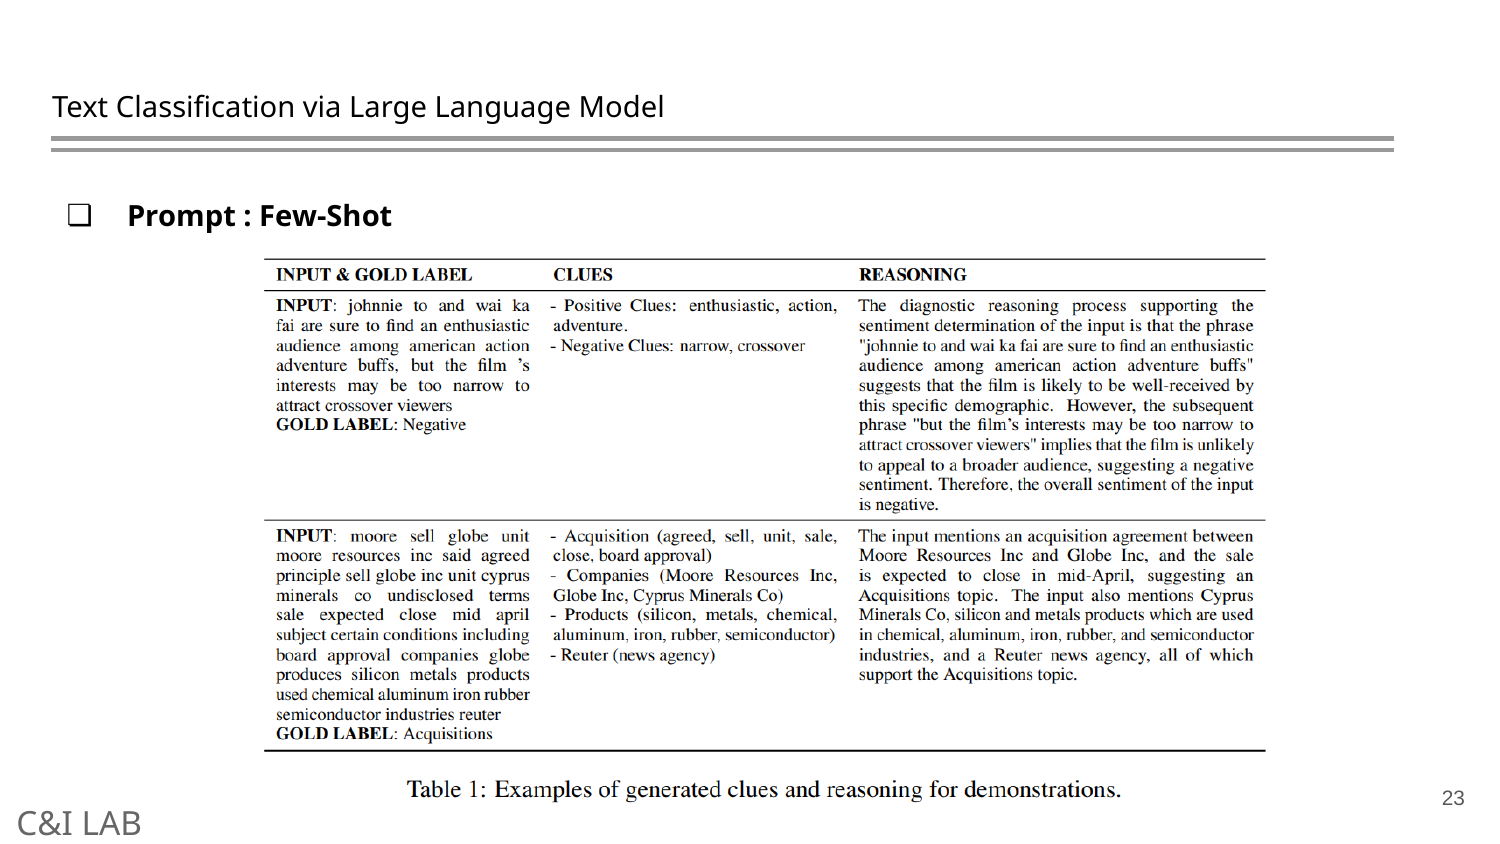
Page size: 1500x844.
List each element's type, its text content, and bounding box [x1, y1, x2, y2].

slide_number 23 [1389, 764, 1480, 801]
title Text Classification via Large Language Model [37, 73, 1435, 168]
text_box C&I LAB [1, 801, 1500, 844]
list Prompt : Few-Shot [37, 176, 499, 271]
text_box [50, 138, 1395, 151]
picture [244, 238, 1283, 823]
